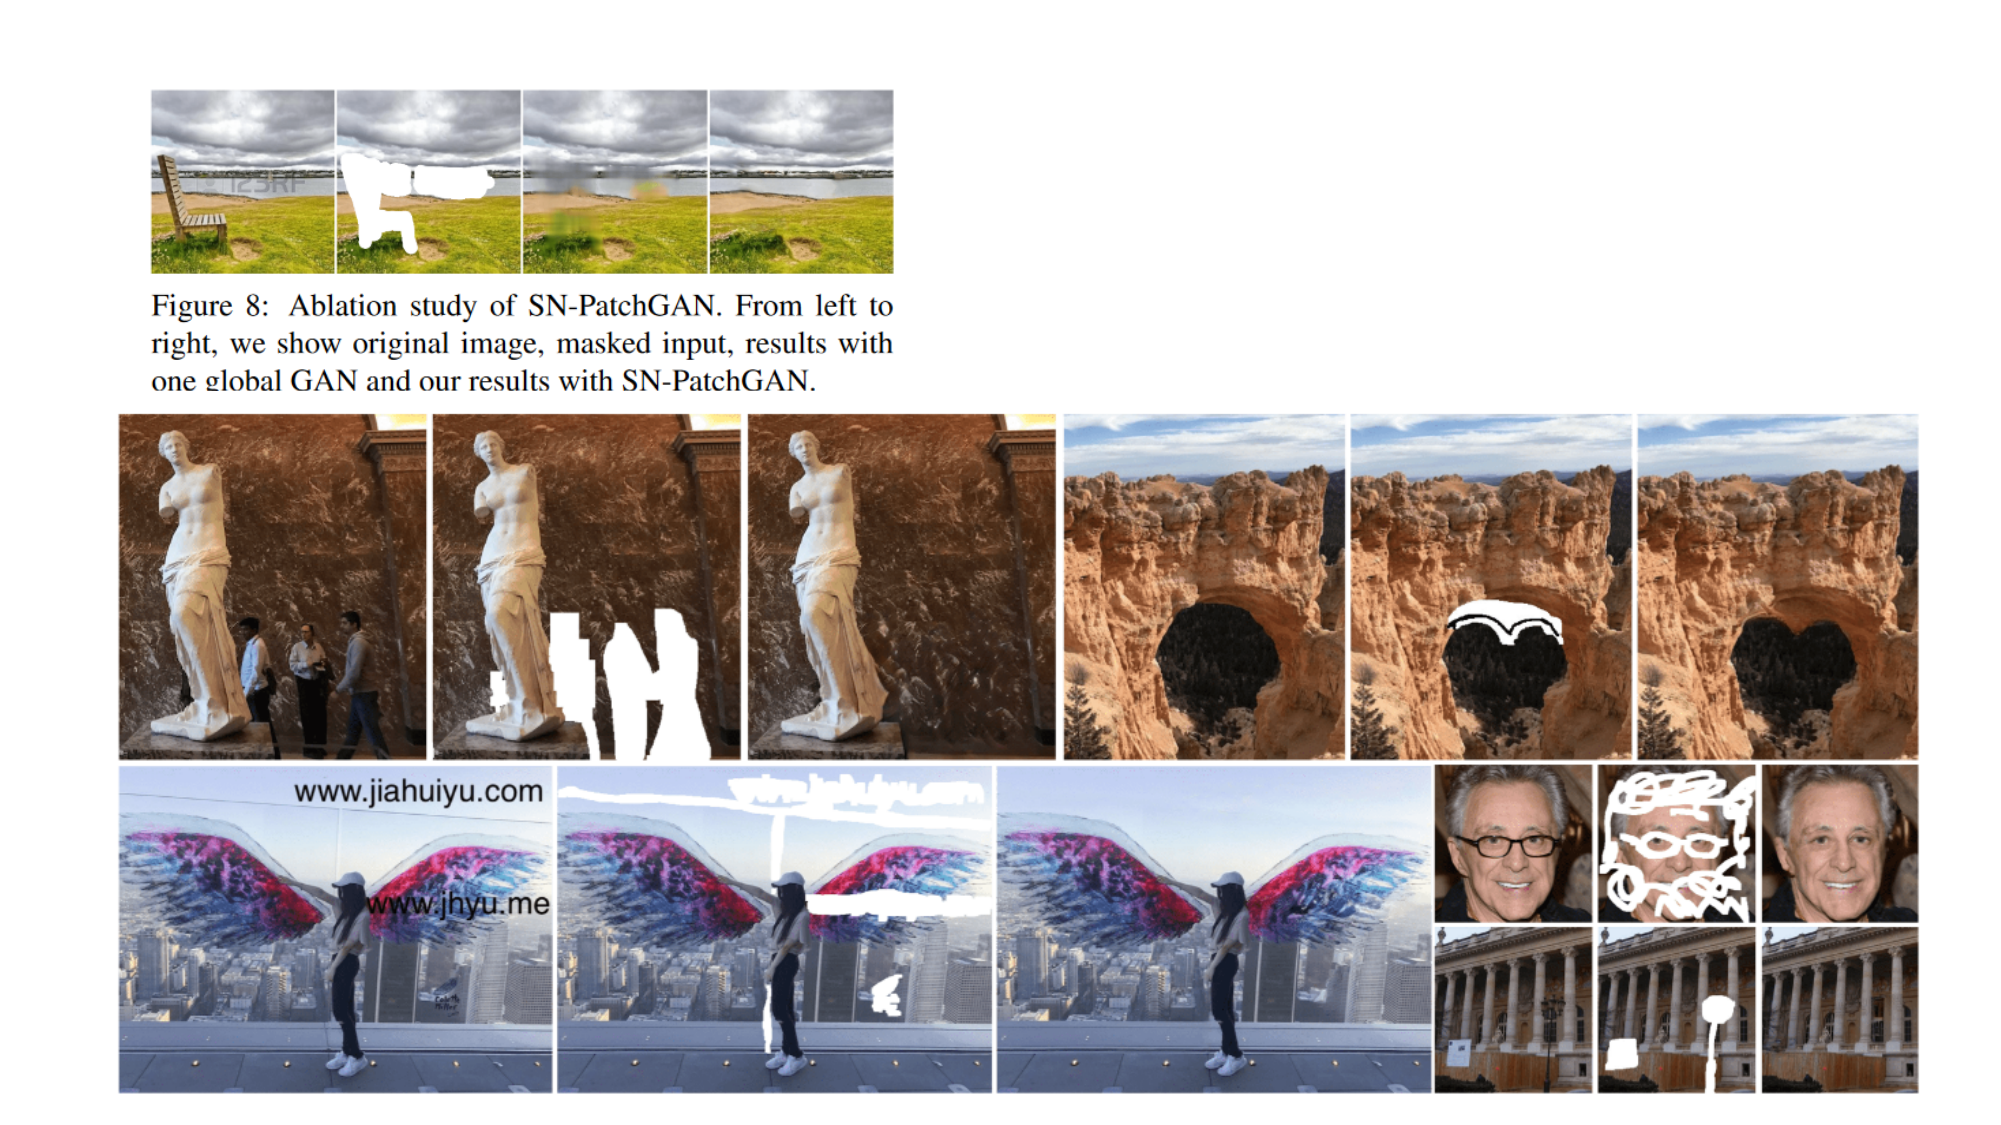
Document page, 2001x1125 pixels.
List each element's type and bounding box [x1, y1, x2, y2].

list [133, 53, 921, 391]
picture [106, 391, 1975, 1125]
